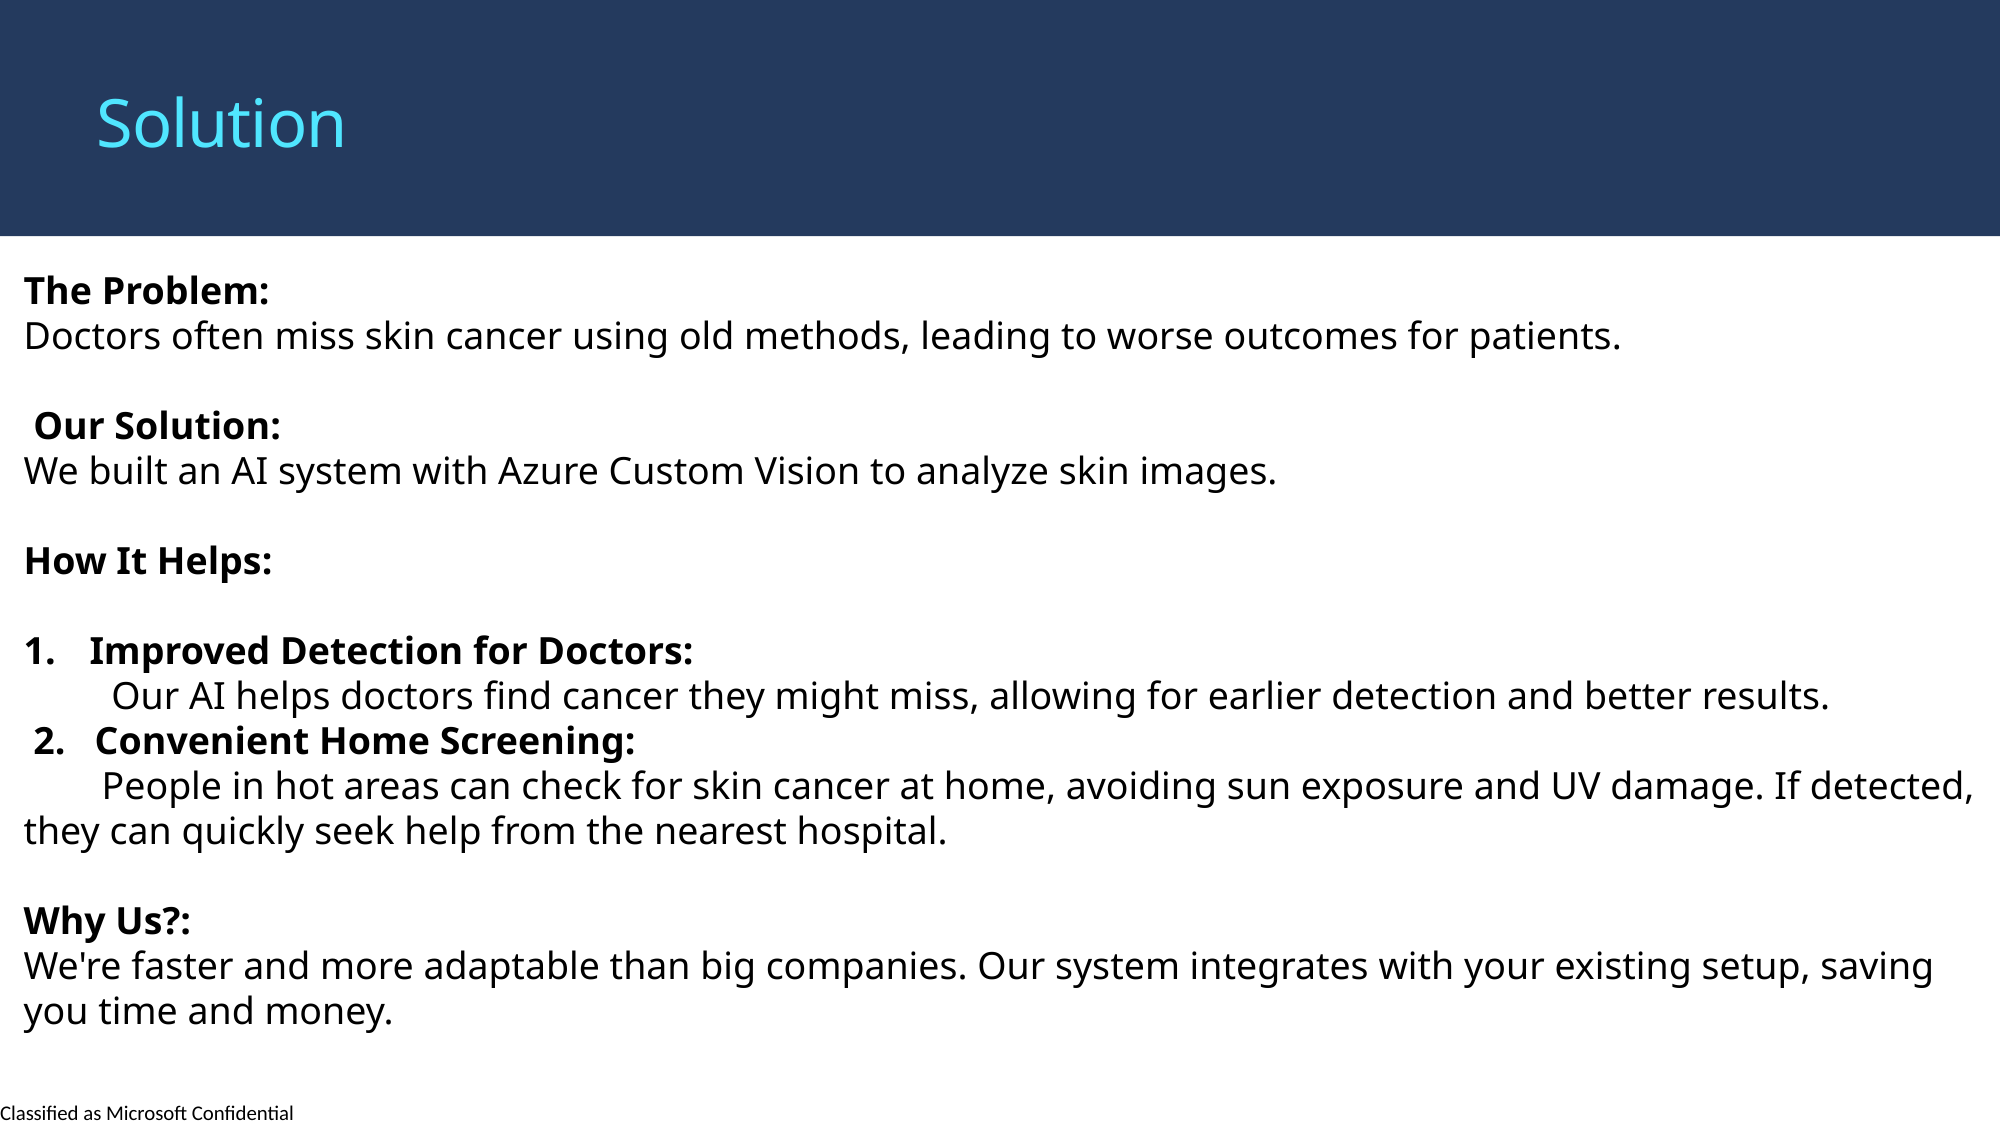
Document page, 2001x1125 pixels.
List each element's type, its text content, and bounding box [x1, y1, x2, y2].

text_box The Problem: Doctors often miss skin cancer using old methods, leading to worse outcomes for patients. Our Solution: We built an AI system with Azure Custom Vision to analyze skin images. How It Helps: Improved Detection for Doctors: Our AI helps doctors find cancer they might miss, allowing for earlier detection and better results. 2. Convenient Home Screening: People in hot areas can check for skin cancer at home, avoiding sun exposure and UV damage. If detected, they can quickly seek help from the nearest hospital. Why Us?: We're faster and more adaptable than big companies. Our system integrates with your existing setup, saving you time and money. [23, 267, 2000, 1080]
text_box Solution [96, 75, 1904, 166]
